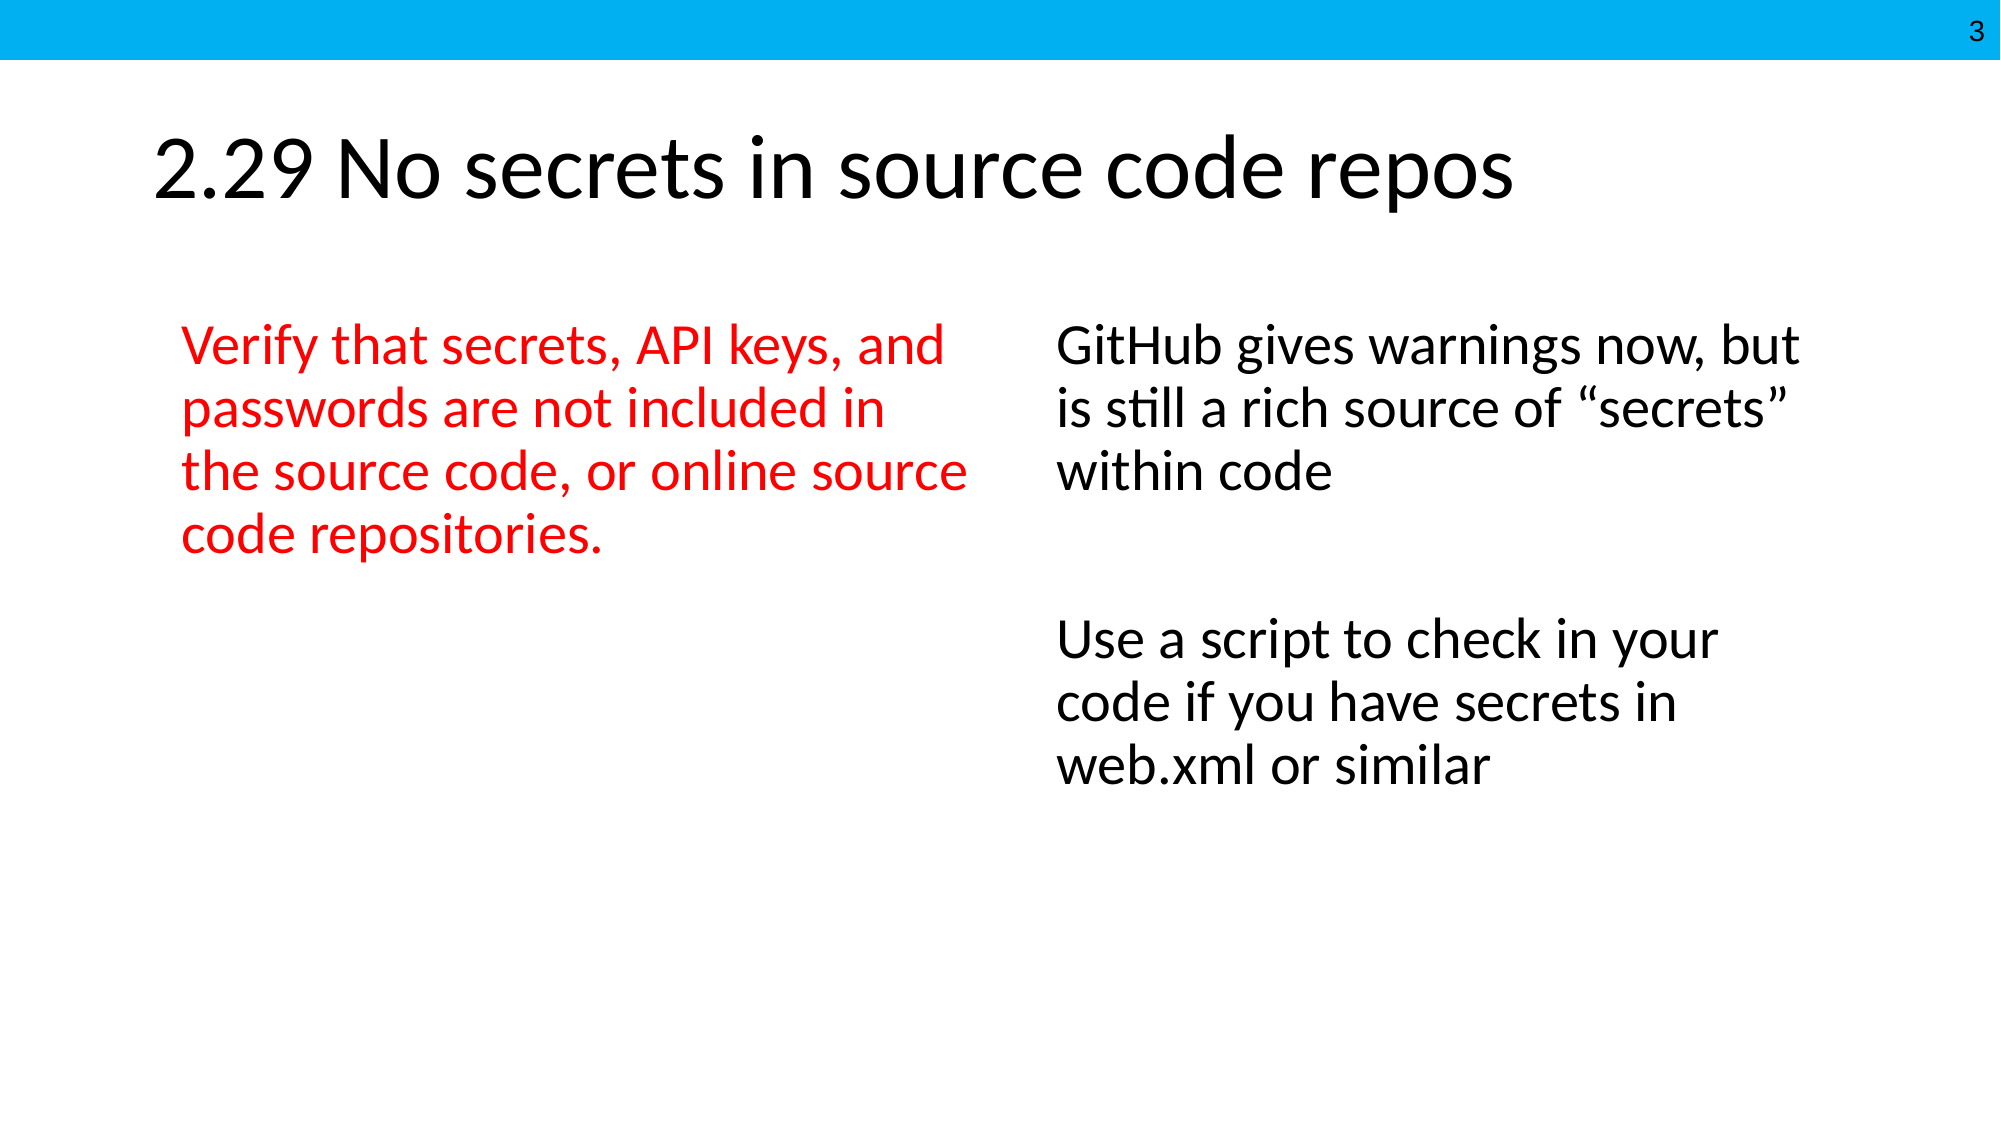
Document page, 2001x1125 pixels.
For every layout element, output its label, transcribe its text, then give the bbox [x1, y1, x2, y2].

list GitHub gives warnings now, but is still a rich source of “secrets” within code Use a script to check in your code if you have secrets in web.xml or similar [1012, 299, 1863, 1014]
title 2.29 No secrets in source code repos [137, 59, 1863, 278]
list Verify that secrets, API keys, and passwords are not included in the source code, or online source code repositories. [137, 299, 988, 1014]
